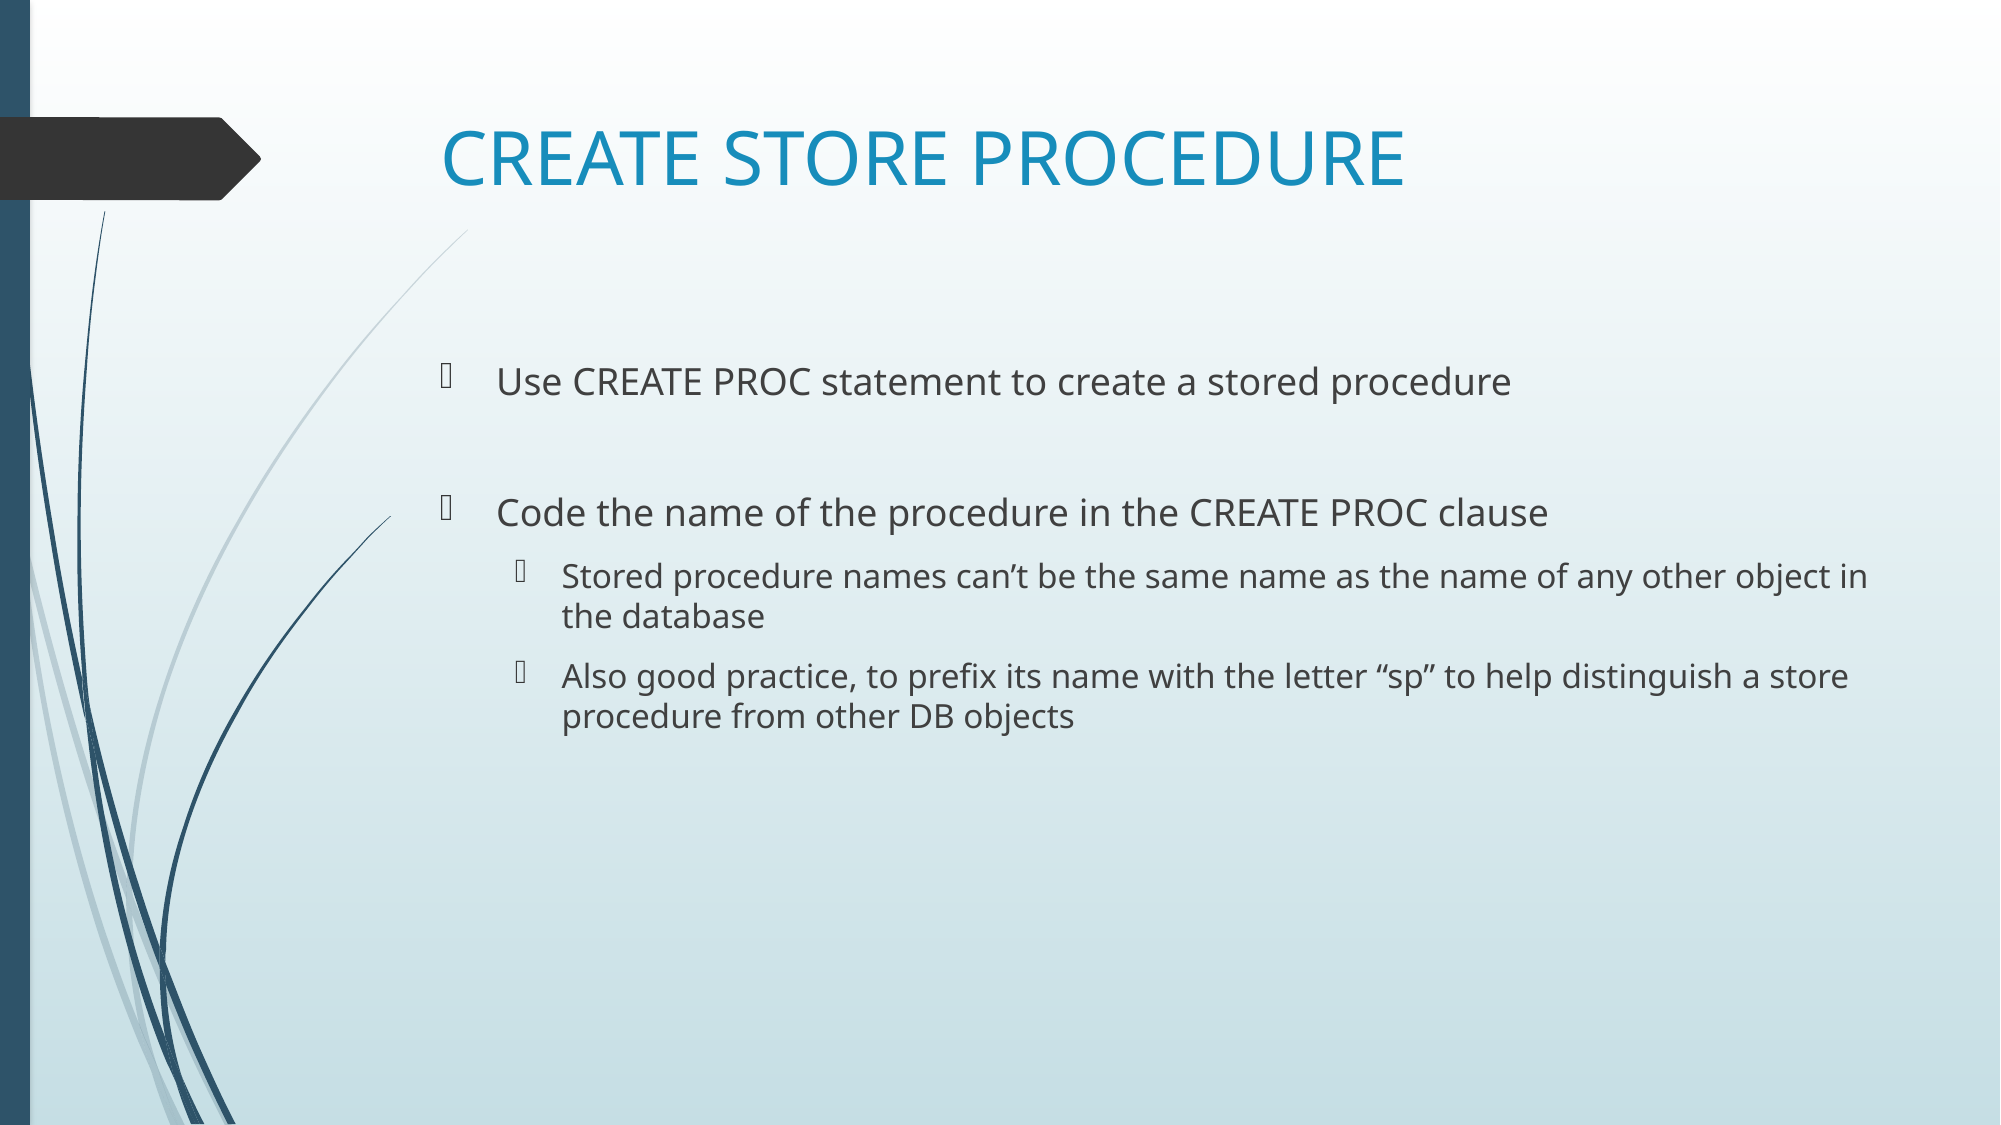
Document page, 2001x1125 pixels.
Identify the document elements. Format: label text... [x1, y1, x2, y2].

list Use CREATE PROC statement to create a stored procedure Code the name of the procedure in the CREATE PROC clause Stored procedure names can’t be the same name as the name of any other object in the database Also good practice, to prefix its name with the letter “sp” to help distinguish a store procedure from other DB objects [424, 350, 1888, 970]
title CREATE STORE PROCEDURE [425, 102, 1888, 313]
